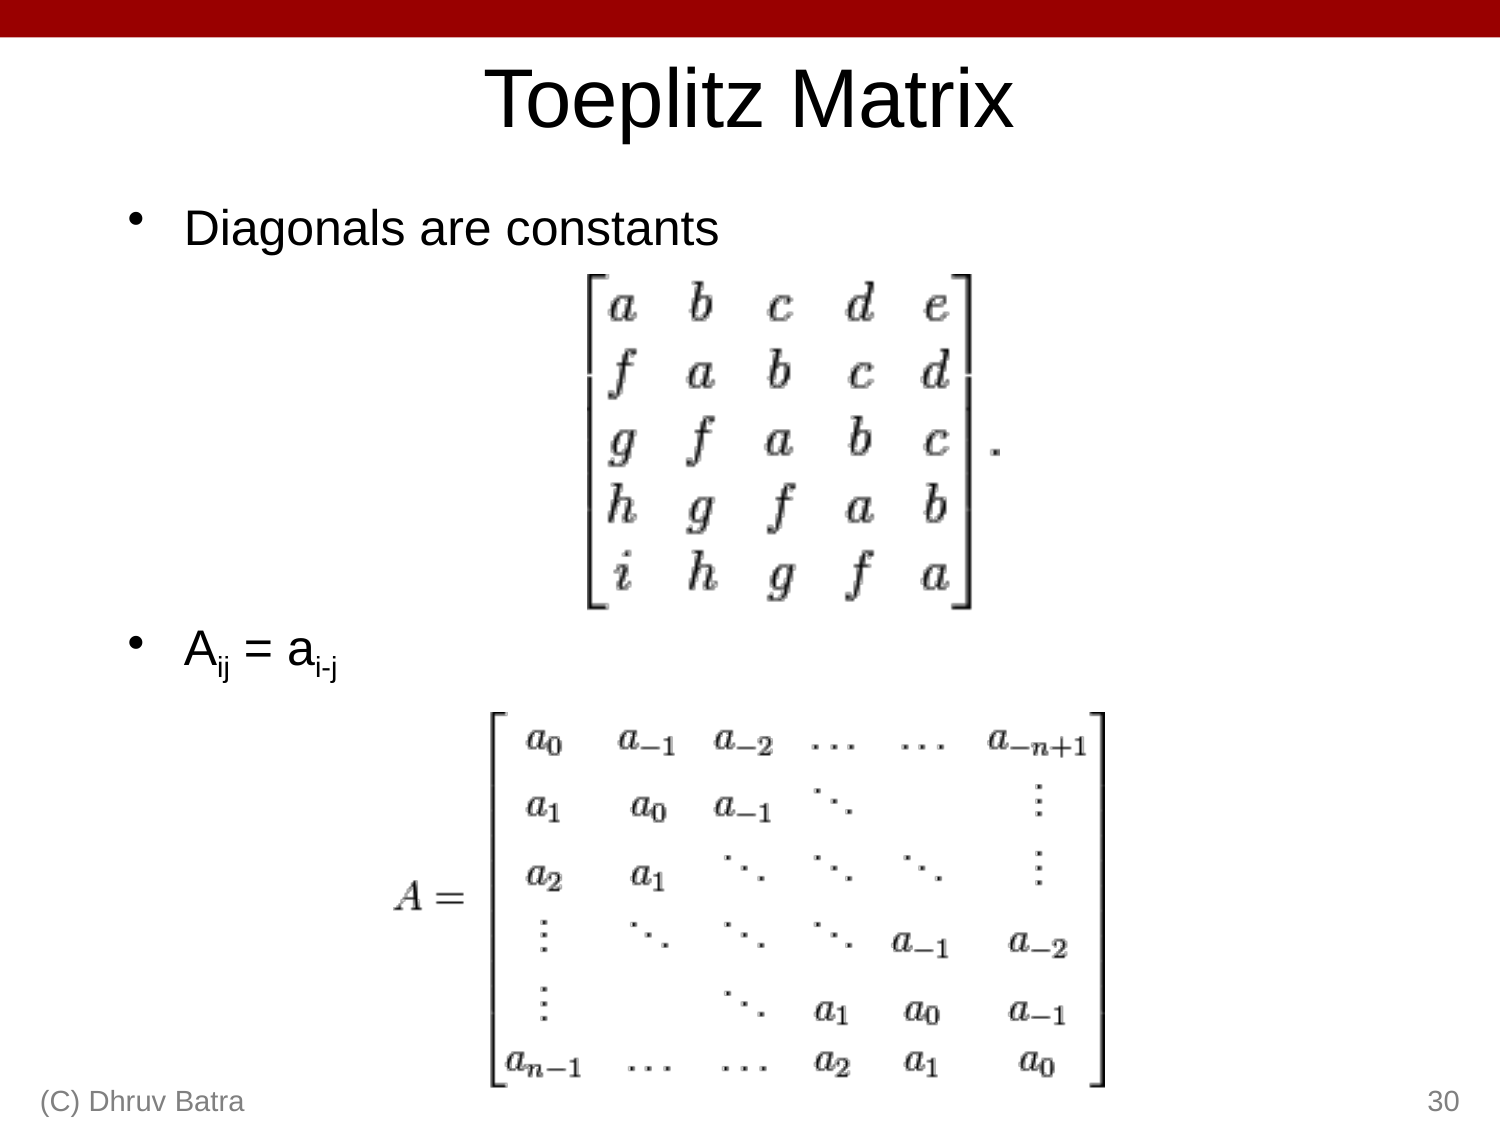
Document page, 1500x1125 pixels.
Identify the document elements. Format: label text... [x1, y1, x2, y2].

slide_number 30 [1162, 1049, 1476, 1125]
list Diagonals are constants Aij = ai-j [112, 187, 1388, 1051]
picture [587, 274, 1001, 613]
picture [393, 712, 1105, 1090]
title Toeplitz Matrix [112, 37, 1388, 151]
footer (C) Dhruv Batra [24, 1049, 501, 1125]
